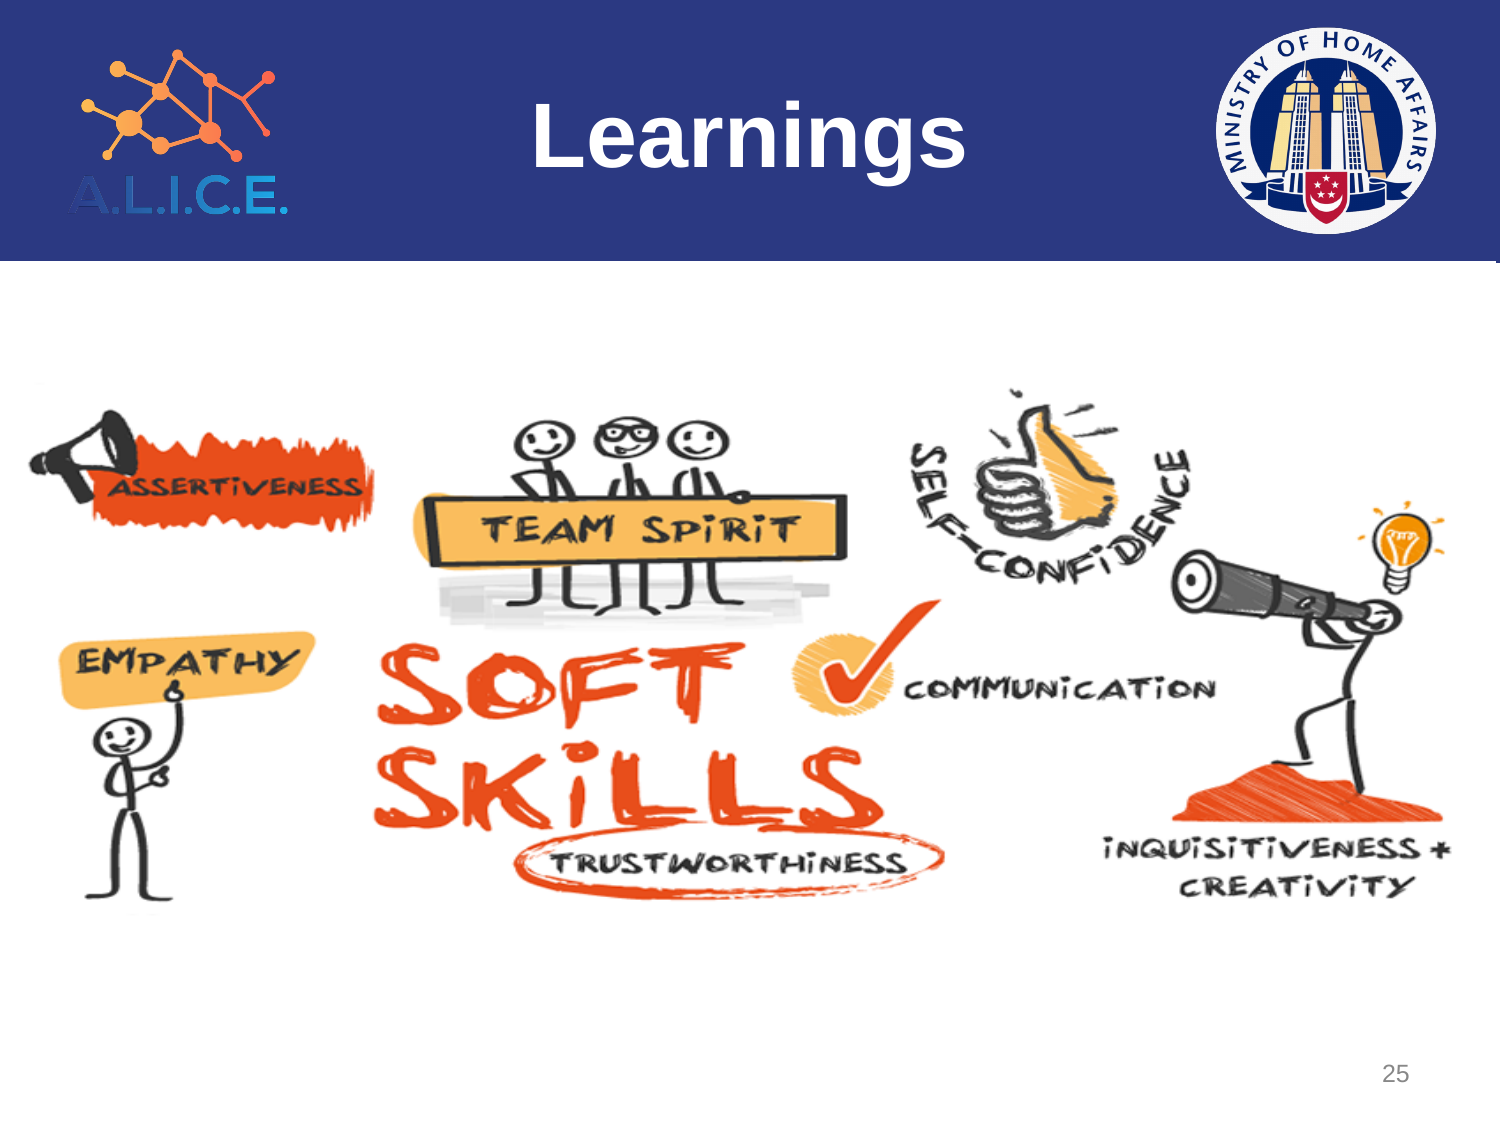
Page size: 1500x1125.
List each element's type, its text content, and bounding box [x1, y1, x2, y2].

picture [0, 0, 1500, 1039]
slide_number ‹#› [1074, 1046, 1425, 1103]
title Learnings [309, 37, 1191, 225]
